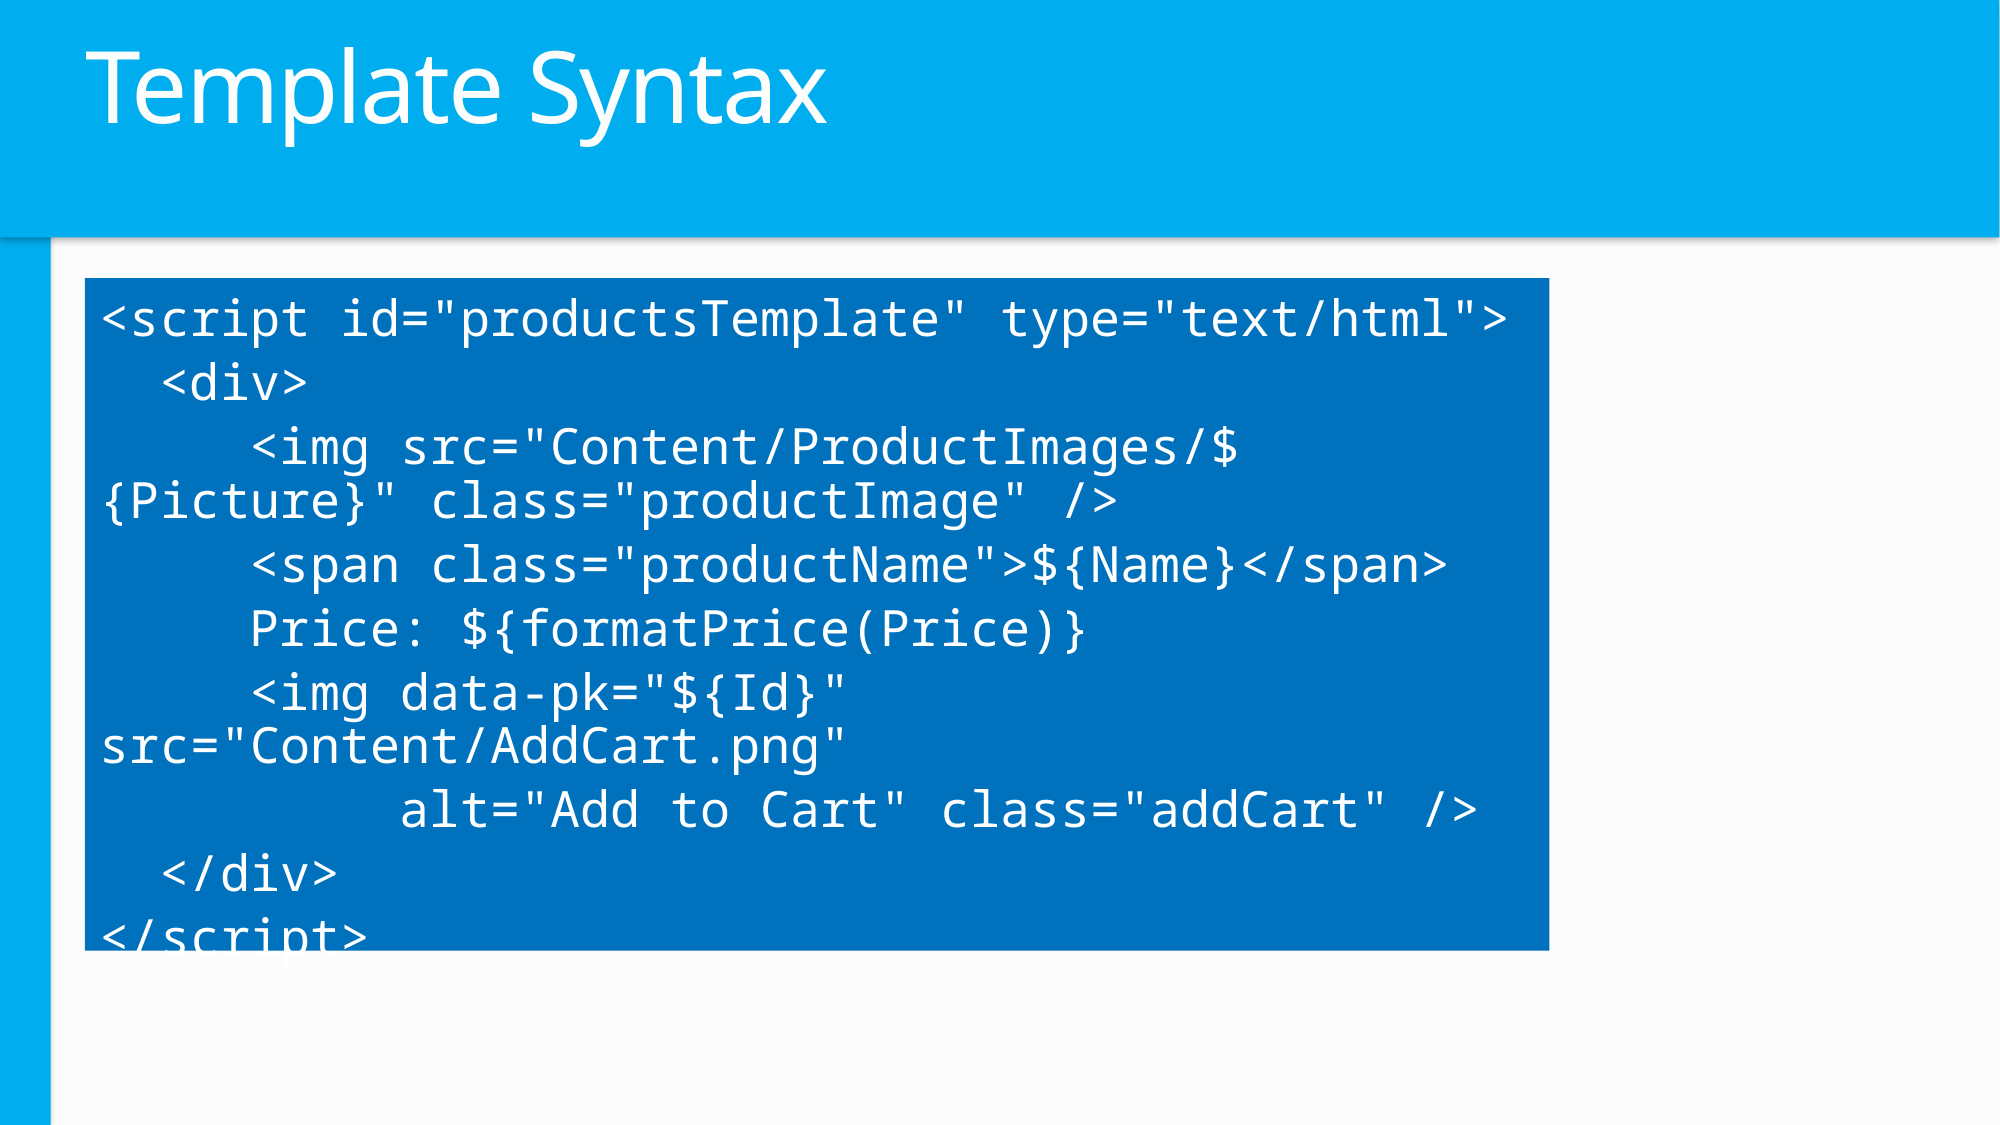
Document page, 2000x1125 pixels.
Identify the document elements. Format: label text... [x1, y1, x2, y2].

list <script id="productsTemplate" type="text/html"> <div> <img src="Content/ProductImages/${Picture}" class="productImage" /> <span class="productName">${Name}</span> Price: ${formatPrice(Price)} <img data-pk="${Id}" src="Content/AddCart.png" alt="Add to Cart" class="addCart" /> </div> </script> [84, 278, 1550, 951]
title Template Syntax [85, 37, 1914, 147]
